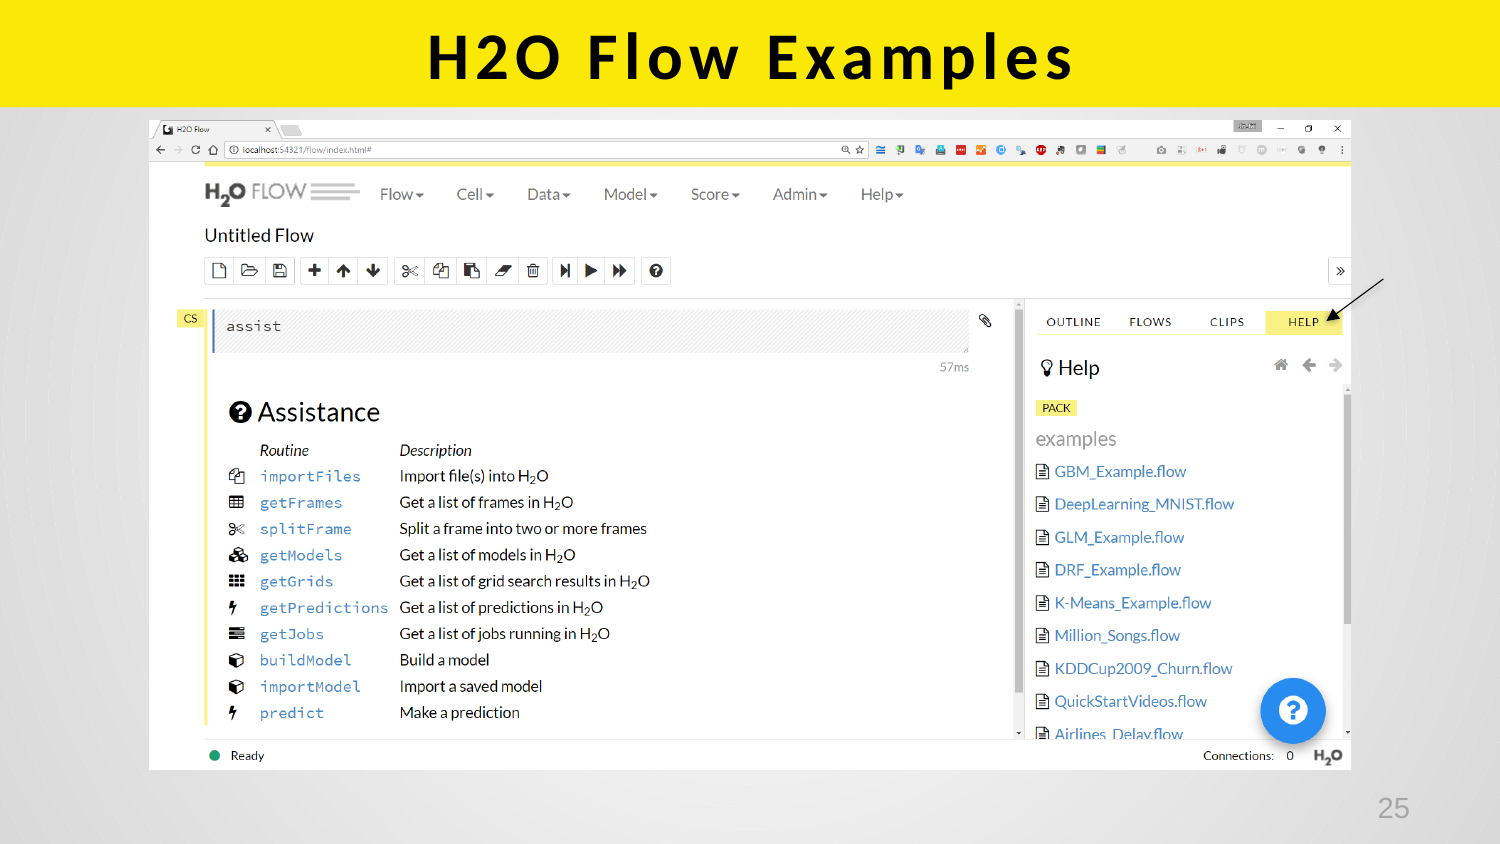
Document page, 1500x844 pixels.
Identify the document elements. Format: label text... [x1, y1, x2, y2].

picture [148, 119, 1352, 770]
title H2O Flow Examples [75, 0, 1425, 108]
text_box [1326, 278, 1384, 322]
slide_number 25 [1074, 782, 1425, 827]
